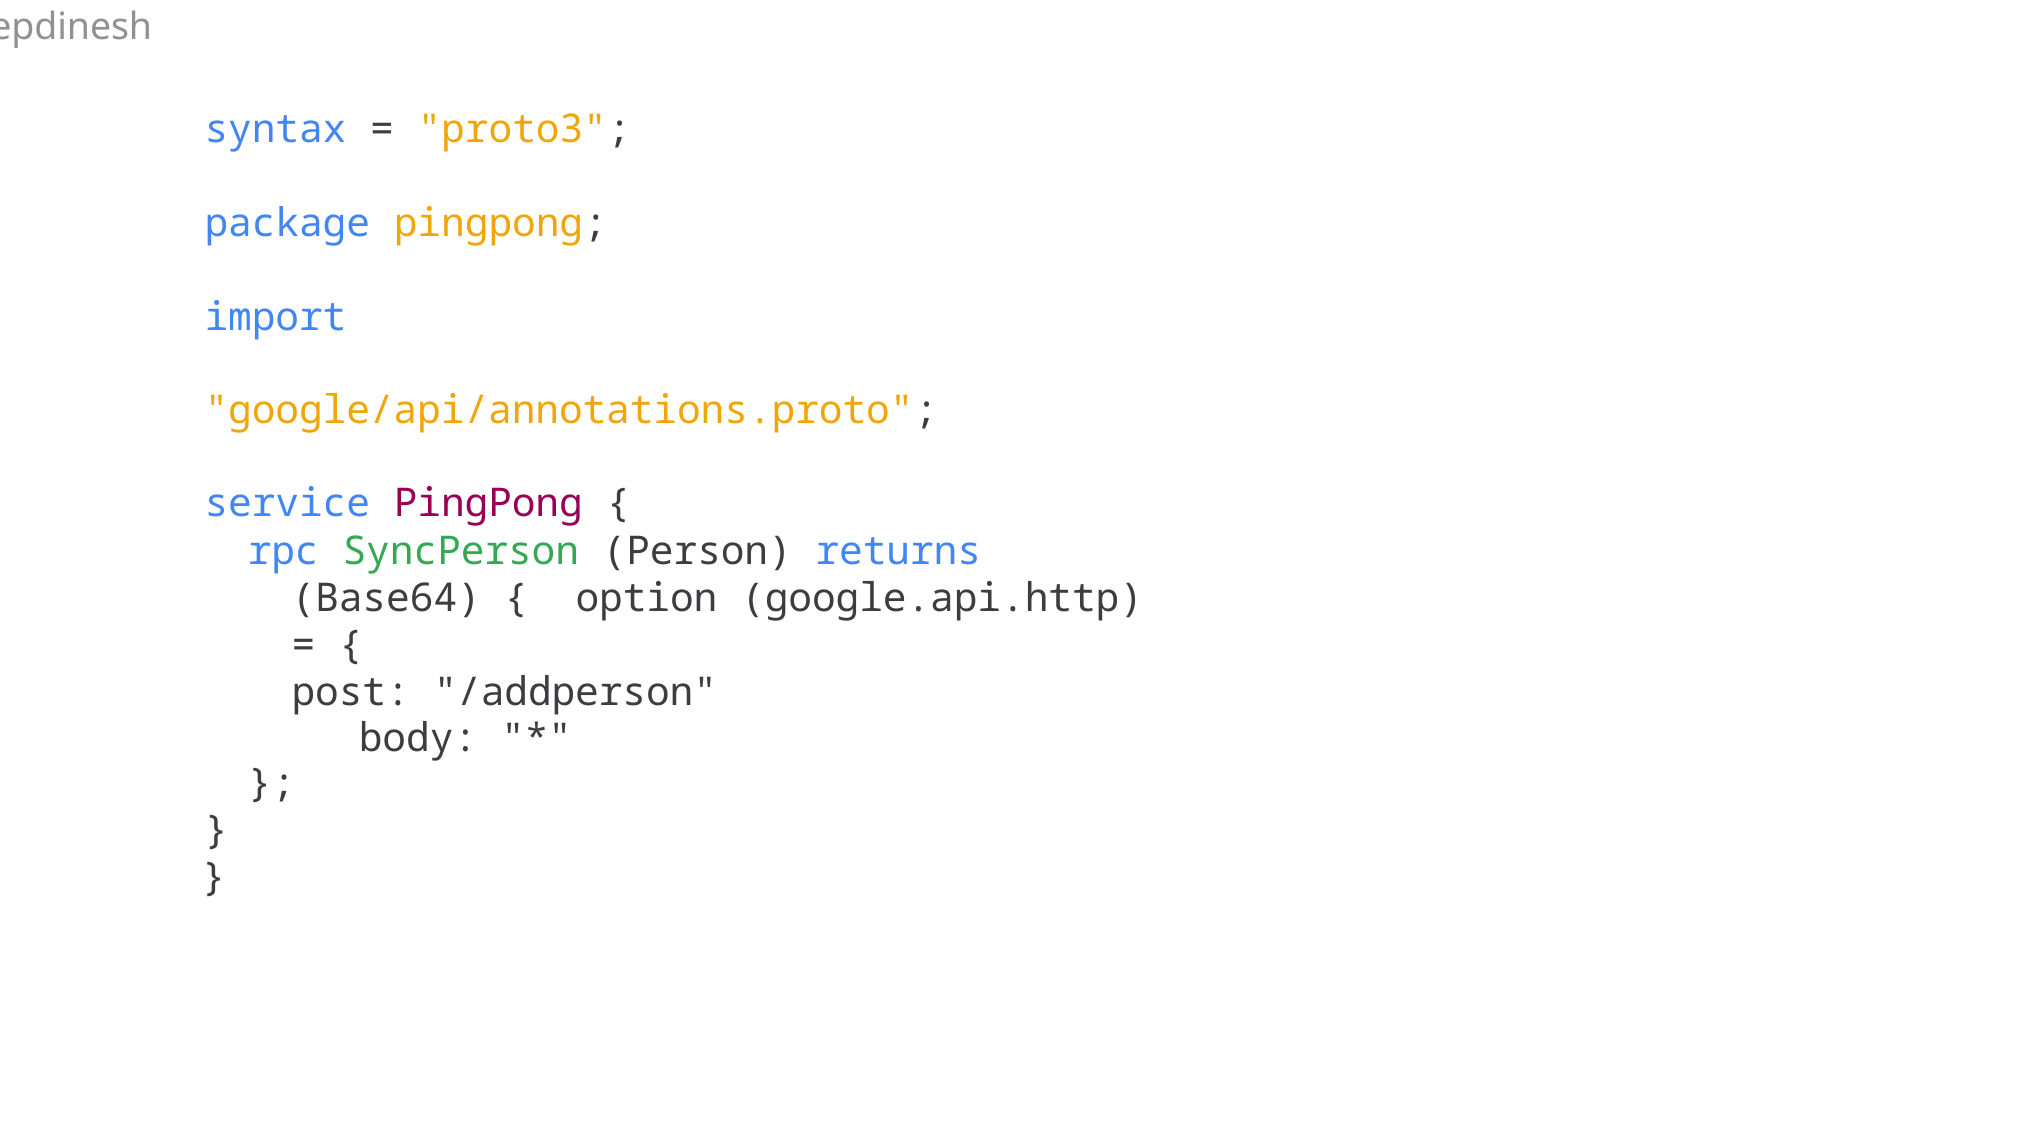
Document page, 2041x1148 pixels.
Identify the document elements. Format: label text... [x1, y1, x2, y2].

text_box syntax = "proto3"; package pingpong; import "google/api/annotations.proto"; service PingPong { rpc SyncPerson (Person) returns (Base64) { option (google.api.http) = { post: "/addperson" body: "*" }; } } [201, 99, 1166, 899]
